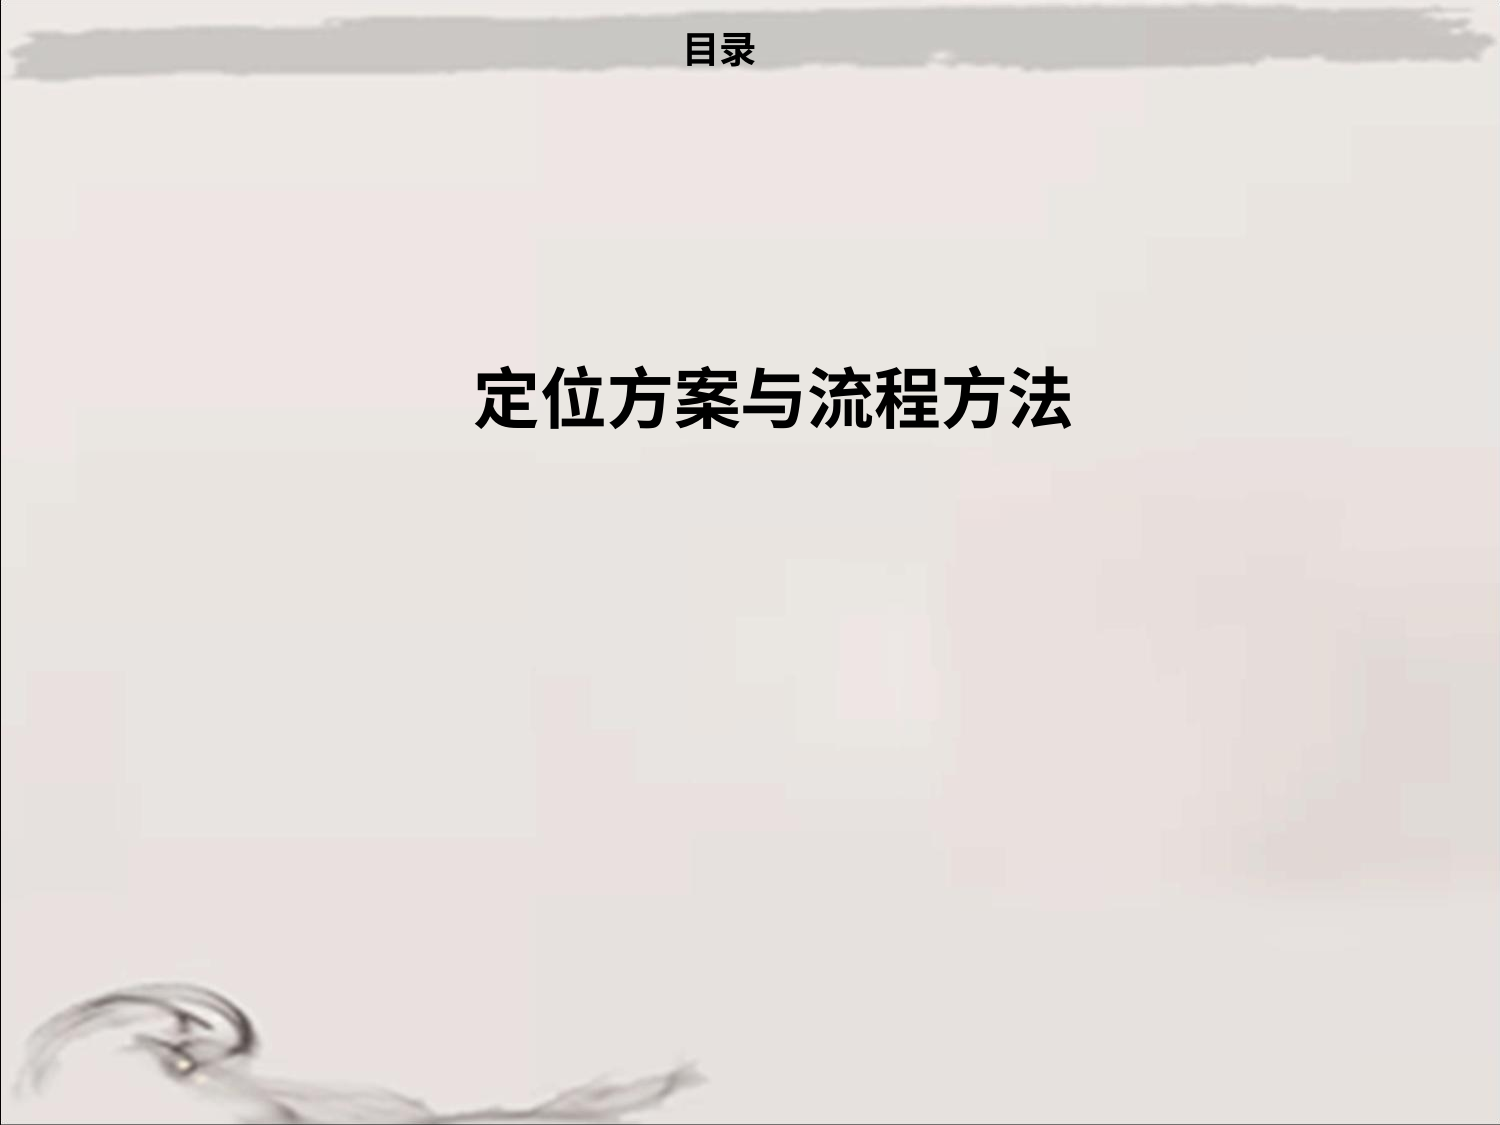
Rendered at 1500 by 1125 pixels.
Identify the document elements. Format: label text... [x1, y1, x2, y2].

text_box 目录 [667, 19, 1081, 79]
text_box 定位方案与流程方法 [312, 349, 1236, 605]
picture [0, 0, 1500, 1125]
